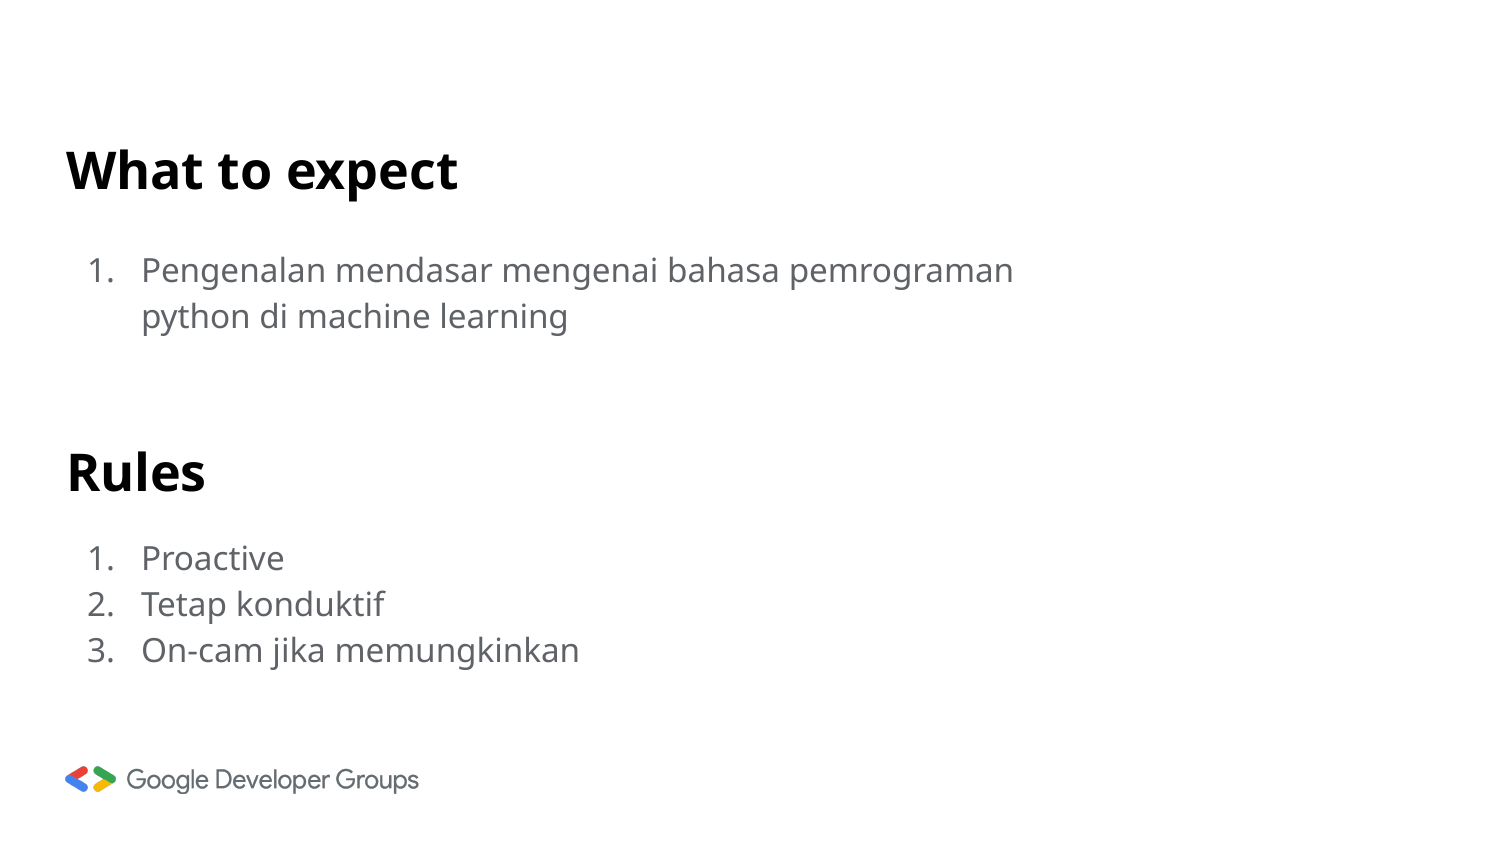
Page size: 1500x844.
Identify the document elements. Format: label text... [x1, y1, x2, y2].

list Pengenalan mendasar mengenai bahasa pemrograman python di machine learning [51, 227, 1138, 516]
title What to expect [51, 91, 512, 216]
title Rules [51, 392, 512, 516]
list Proactive Tetap konduktif On-cam jika memungkinkan [51, 516, 1138, 844]
